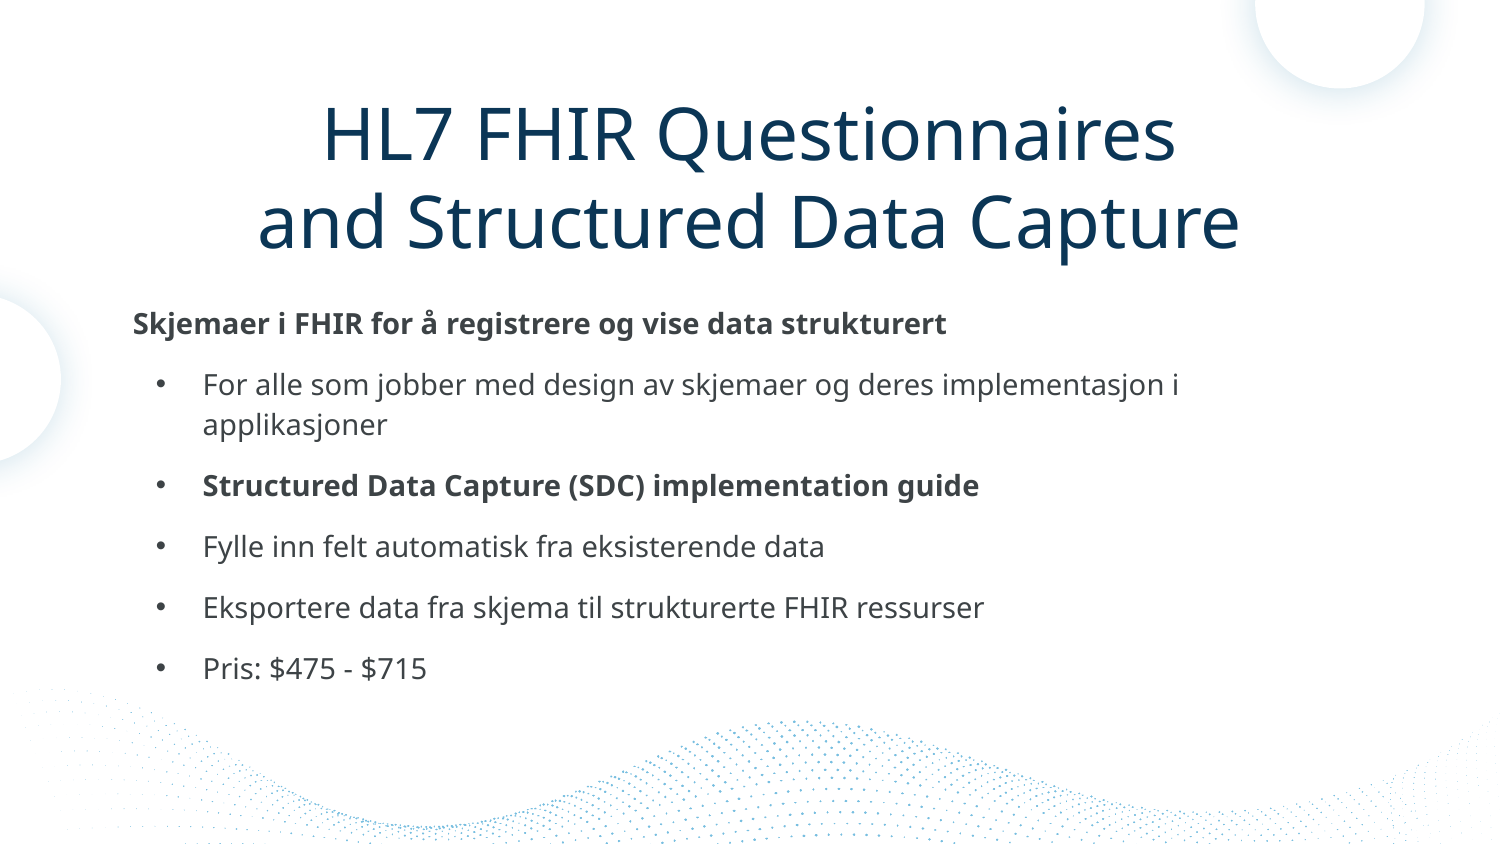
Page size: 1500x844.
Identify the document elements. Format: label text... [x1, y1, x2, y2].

picture [0, 689, 1500, 844]
text_box Skjemaer i FHIR for å registrere og vise data strukturert For alle som jobber med design av skjemaer og deres implementasjon i applikasjoner Structured Data Capture (SDC) implementation guide Fylle inn felt automatisk fra eksisterende data Eksportere data fra skjema til strukturerte FHIR ressurser Pris: $475 - $715 [118, 284, 1382, 608]
title HL7 FHIR Questionnaires and Structured Data Capture [118, 72, 1382, 167]
